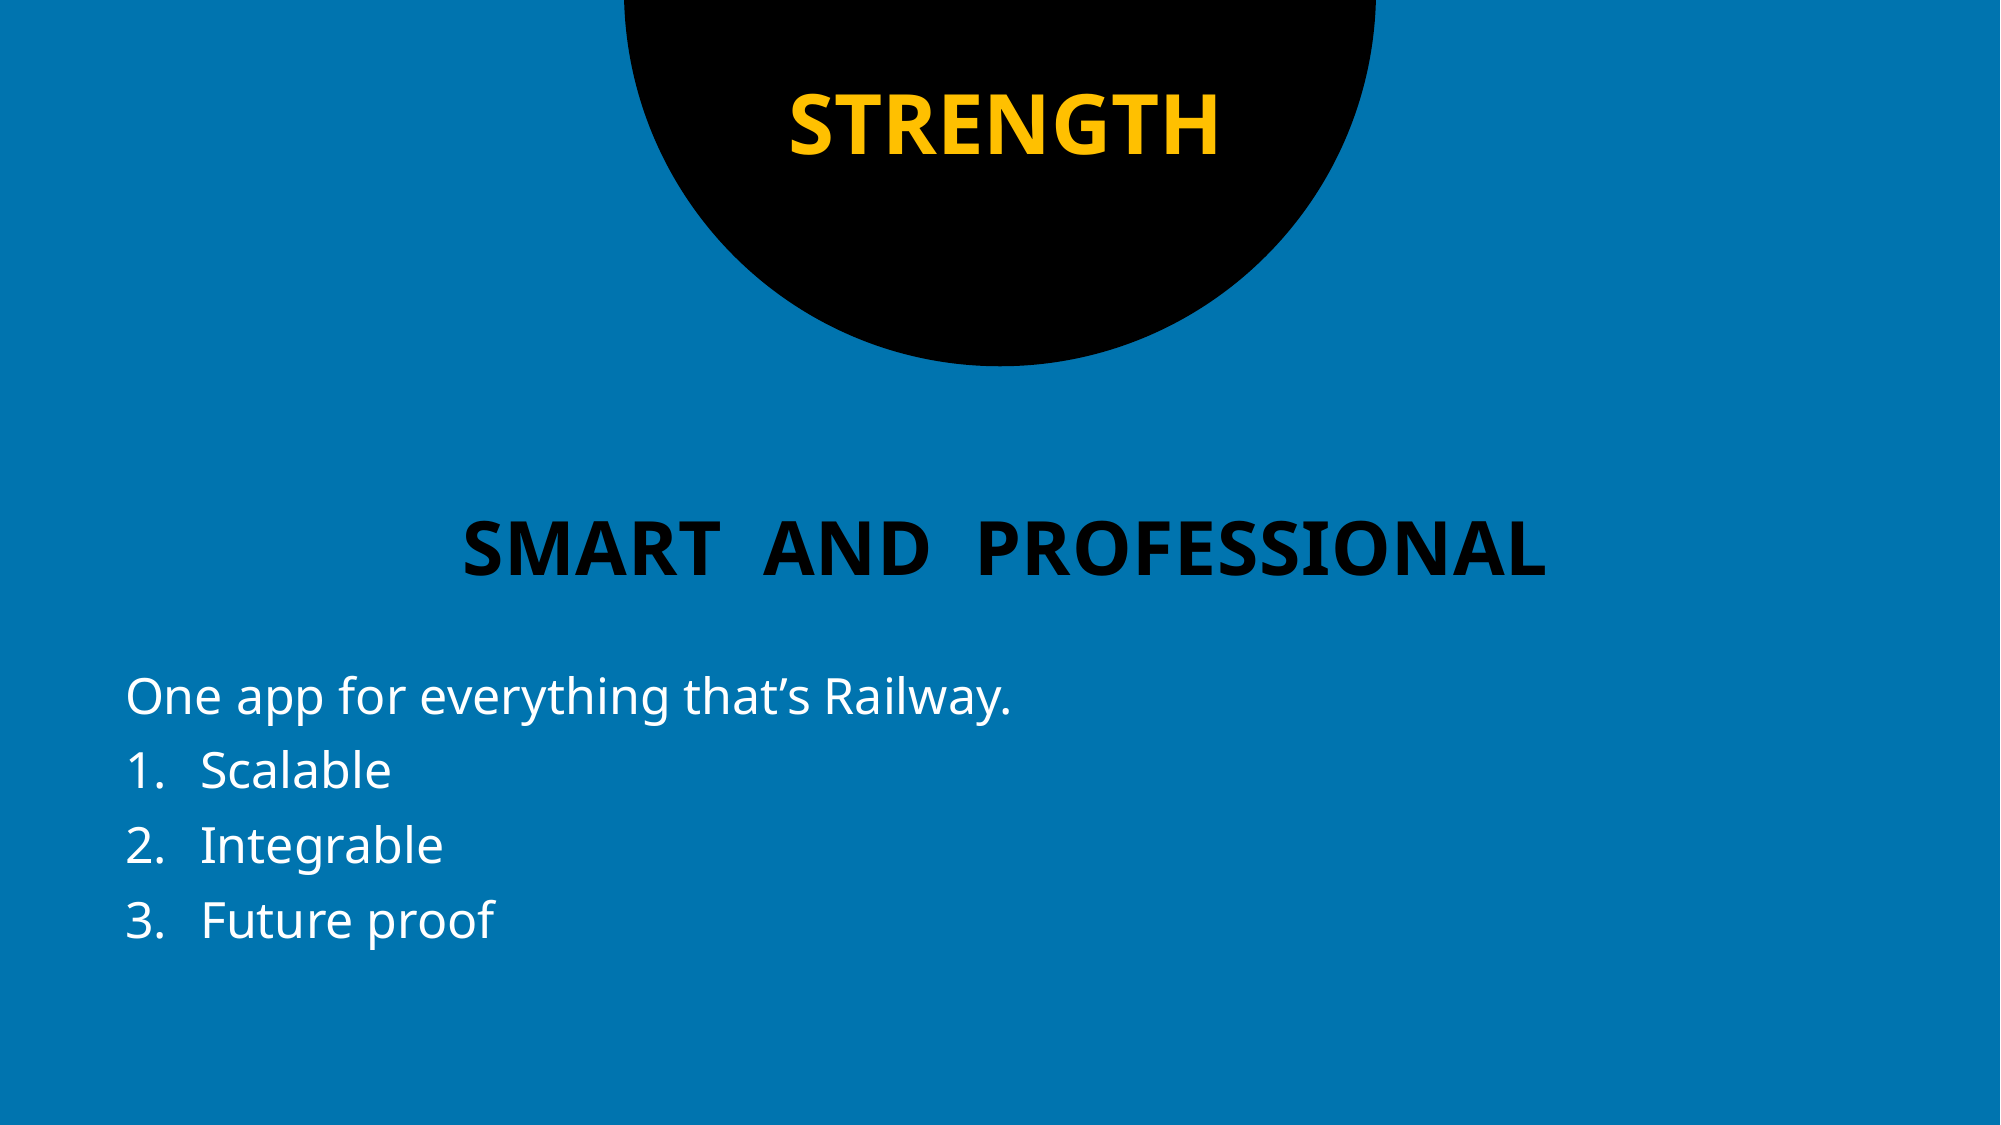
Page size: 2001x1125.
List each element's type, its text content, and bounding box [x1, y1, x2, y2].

title SMART AND PROFESSIONAL [50, 496, 1963, 600]
list One app for everything that’s Railway. Scalable Integrable Future proof [50, 663, 1963, 1036]
list STRENGTH [647, 75, 1366, 182]
